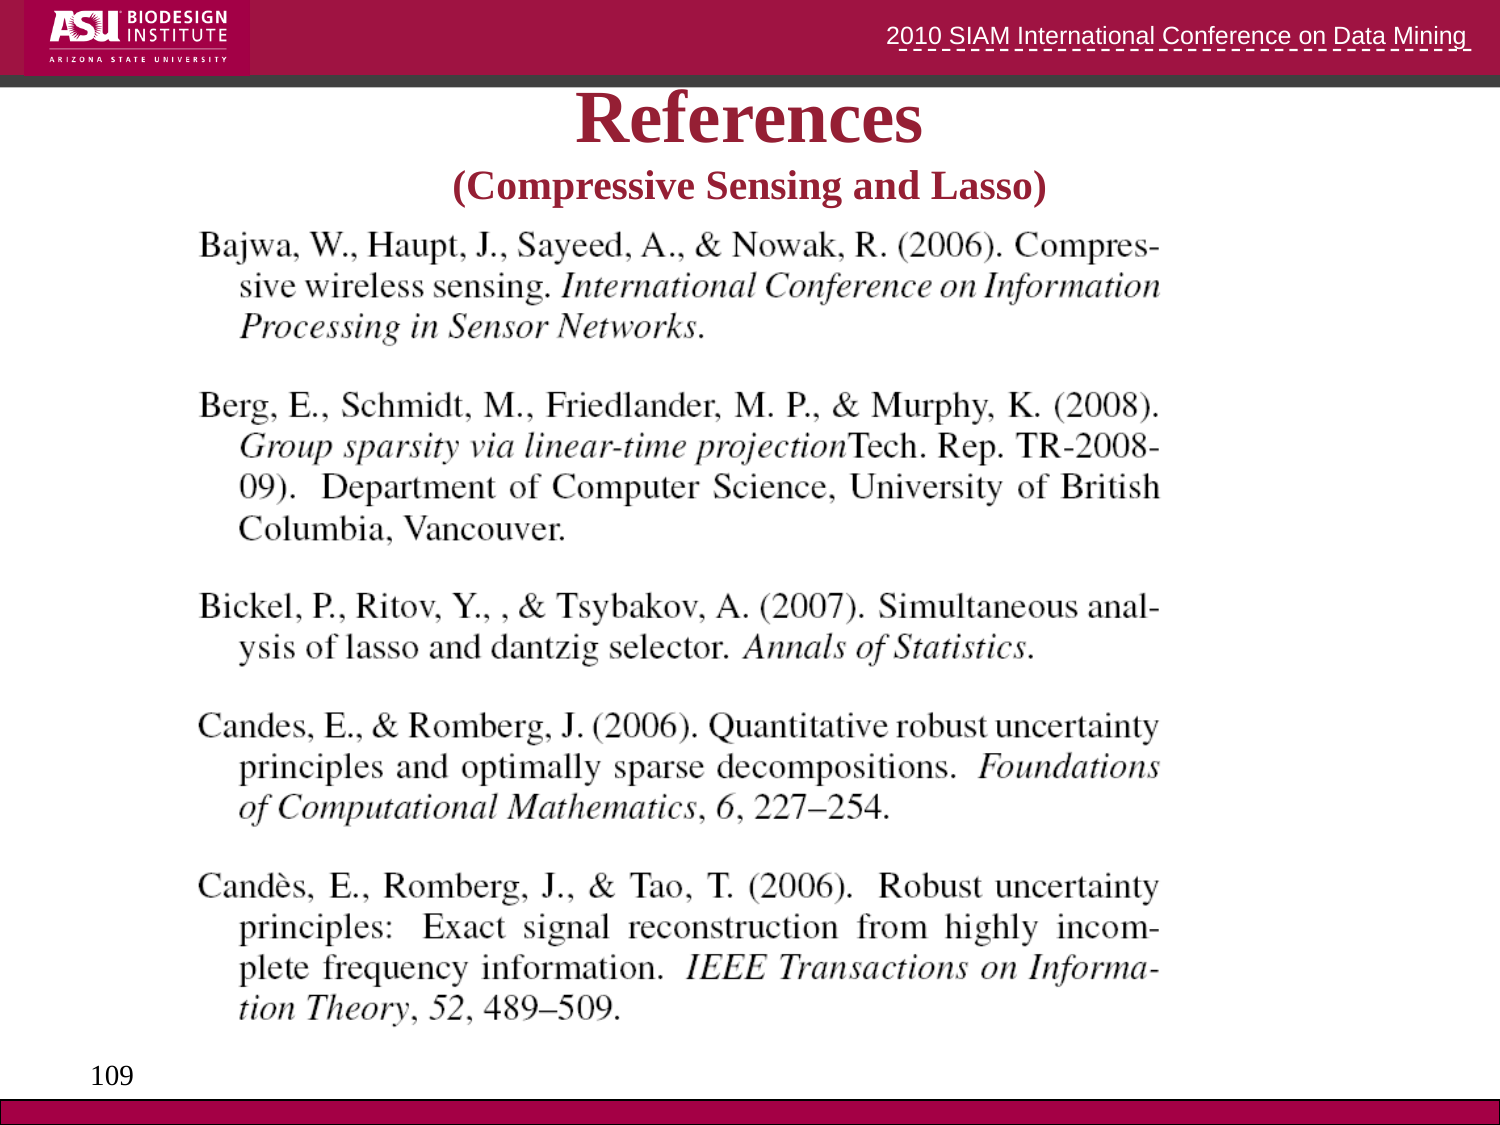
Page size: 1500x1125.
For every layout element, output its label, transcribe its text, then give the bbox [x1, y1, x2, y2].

slide_number 109 [74, 1048, 251, 1102]
title References (Compressive Sensing and Lasso) [74, 87, 1426, 188]
picture [174, 224, 1197, 1037]
picture [24, 0, 250, 76]
